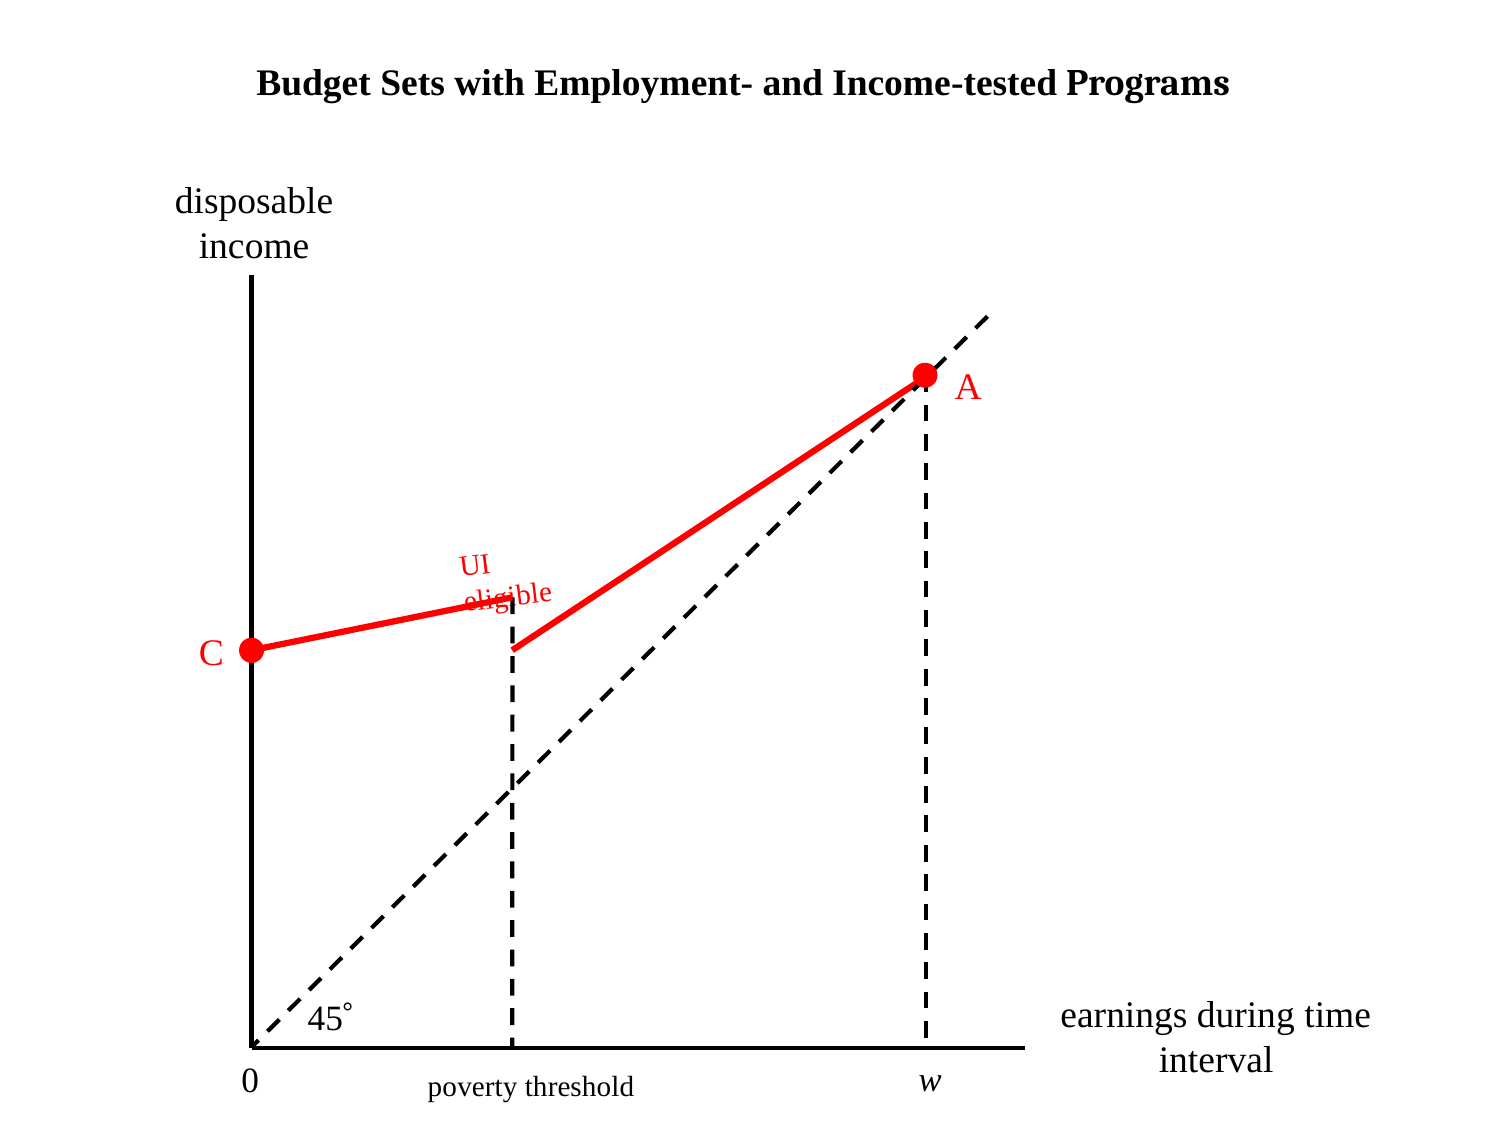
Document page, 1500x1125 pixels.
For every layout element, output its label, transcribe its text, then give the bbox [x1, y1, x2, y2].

text_box Budget Sets with Employment- and Income-tested Programs [241, 50, 1245, 110]
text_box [160, 619, 265, 681]
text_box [302, 997, 362, 1040]
text_box earnings during time interval [1024, 982, 1445, 1088]
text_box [253, 316, 988, 1046]
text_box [912, 354, 1021, 1101]
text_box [412, 597, 651, 1111]
text_box disposable income [144, 169, 364, 274]
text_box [236, 1059, 267, 1102]
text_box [251, 597, 513, 651]
